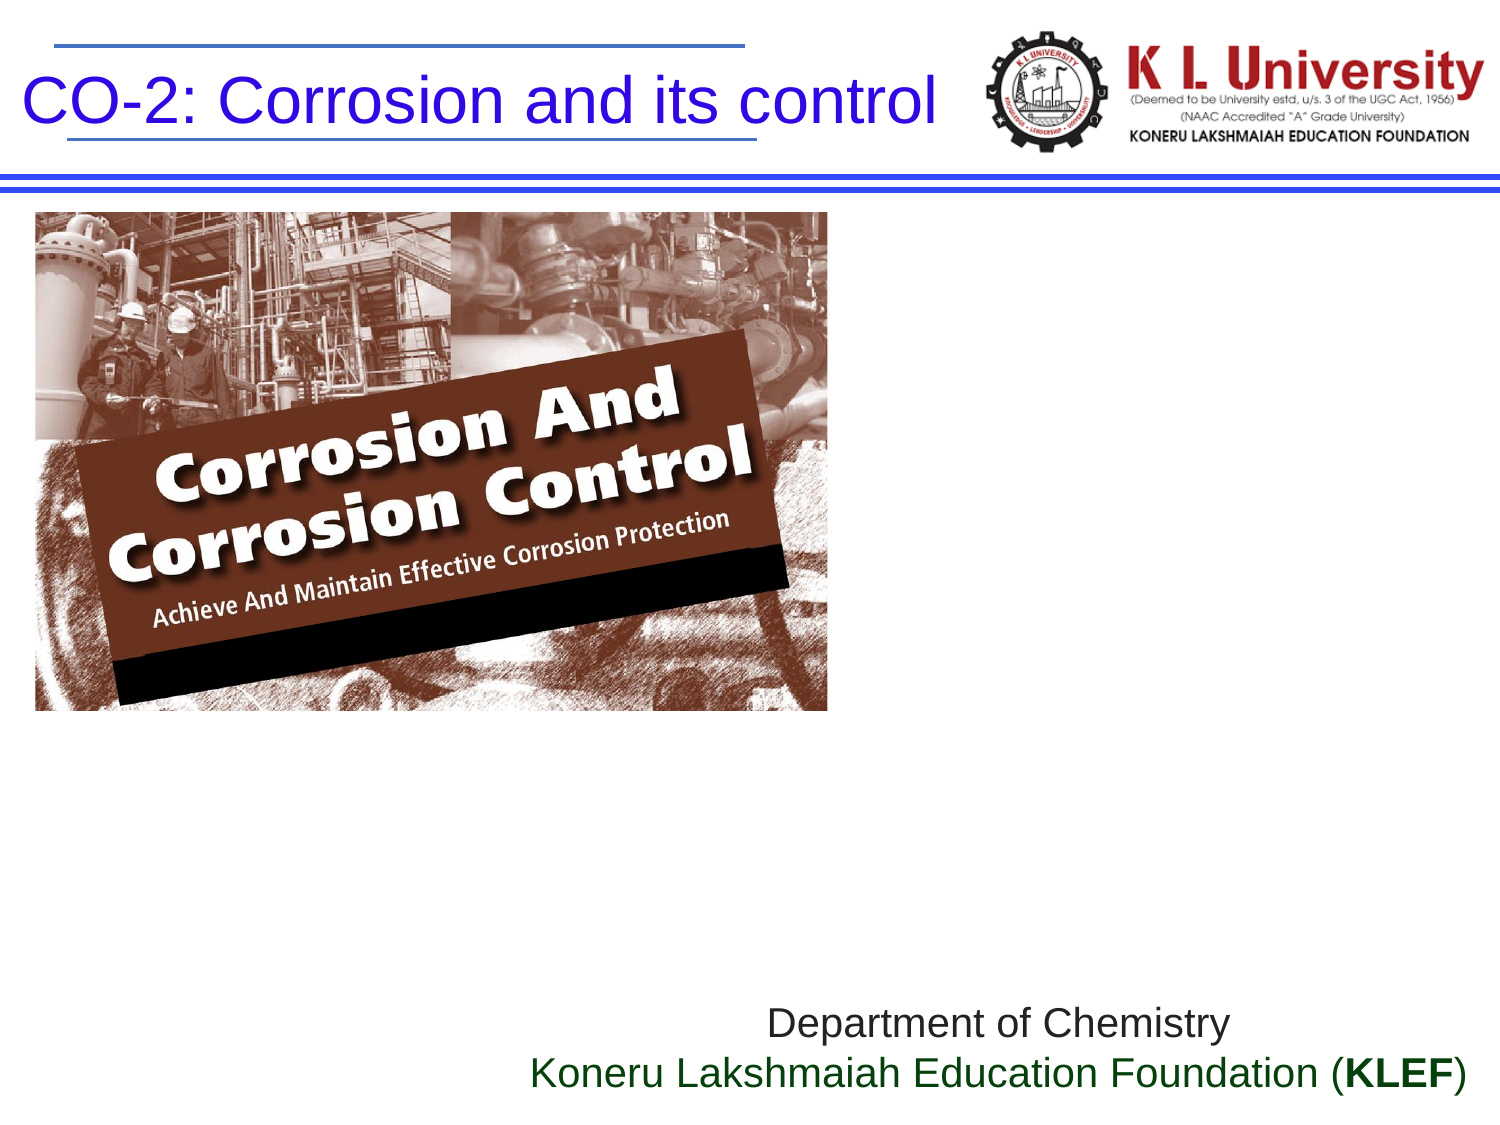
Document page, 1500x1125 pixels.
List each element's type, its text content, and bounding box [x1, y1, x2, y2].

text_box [35, 212, 828, 711]
picture [981, 29, 1491, 155]
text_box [6, 45, 982, 146]
text_box Department of Chemistry ​Koneru Lakshmaiah Education Foundation (KLEF) [497, 988, 1500, 1104]
